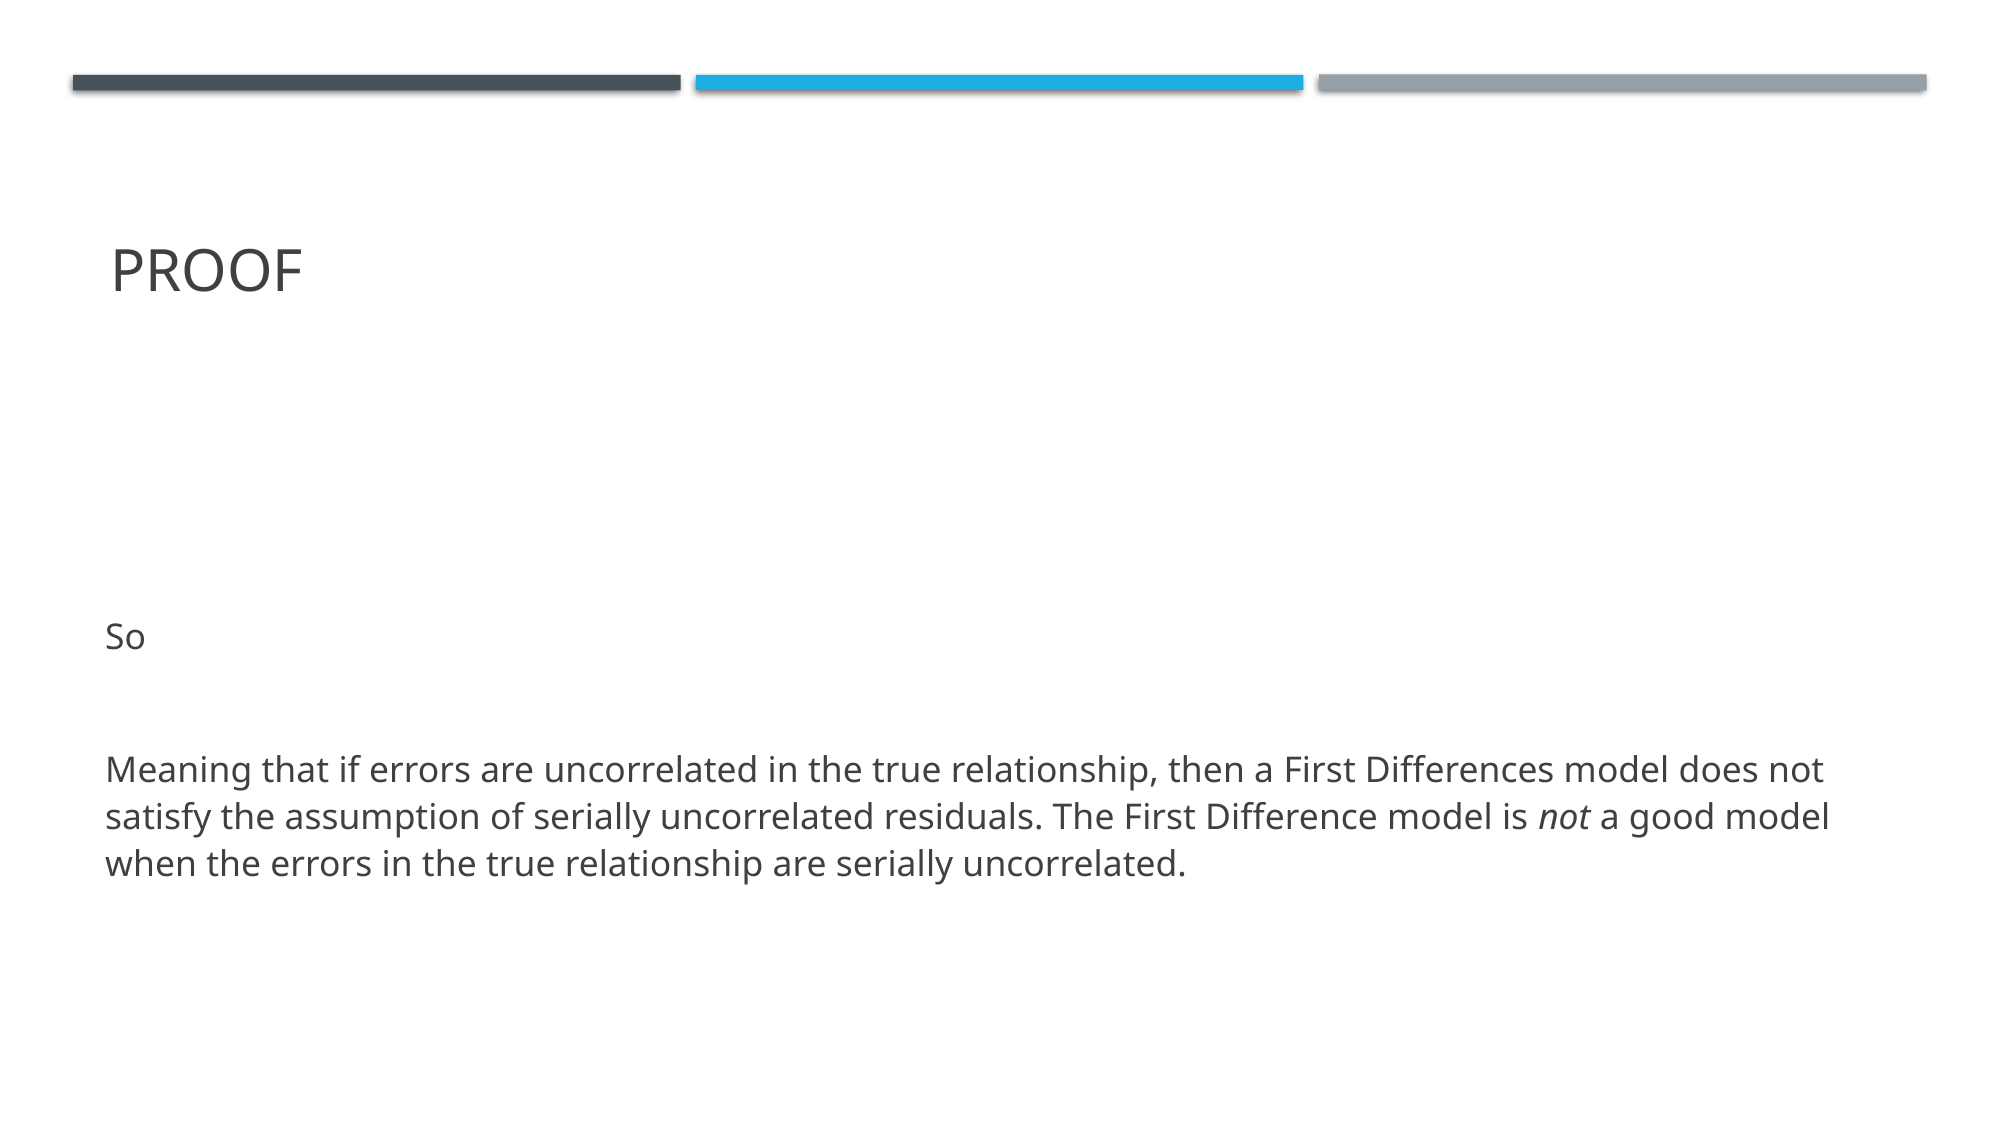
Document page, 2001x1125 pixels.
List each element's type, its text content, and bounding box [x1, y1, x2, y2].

title Proof [95, 115, 1905, 311]
